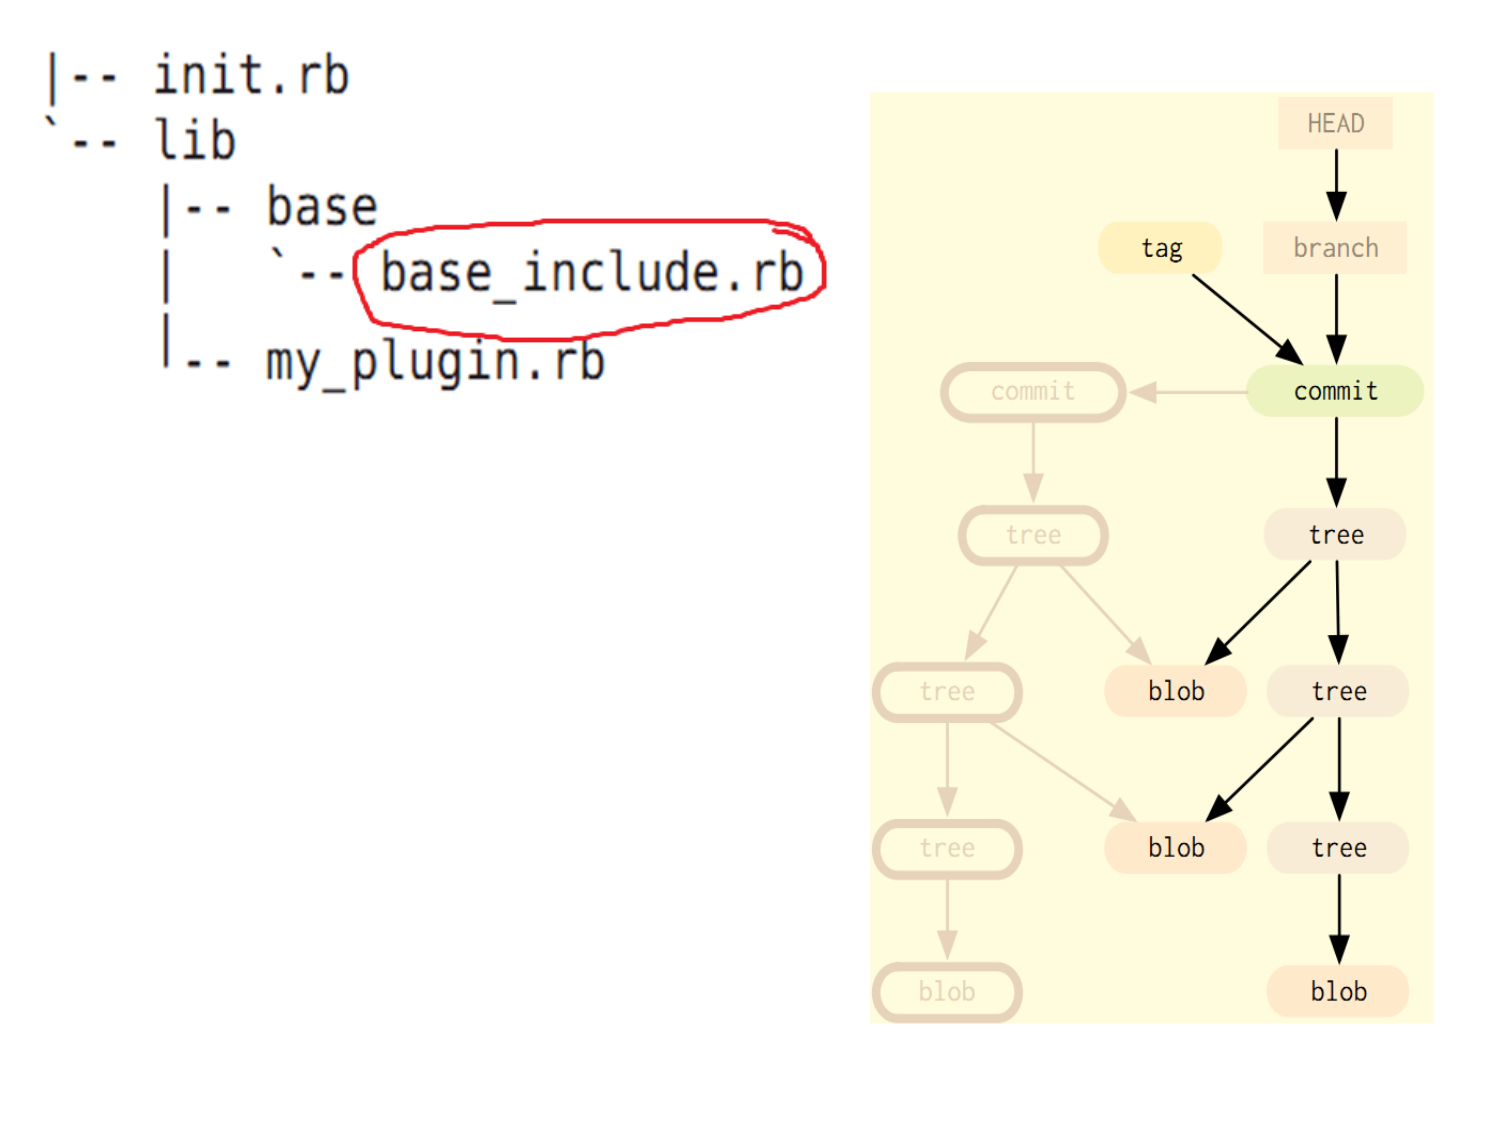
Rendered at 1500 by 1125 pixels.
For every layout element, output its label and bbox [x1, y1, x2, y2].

picture [856, 89, 1443, 1036]
picture [29, 42, 833, 425]
